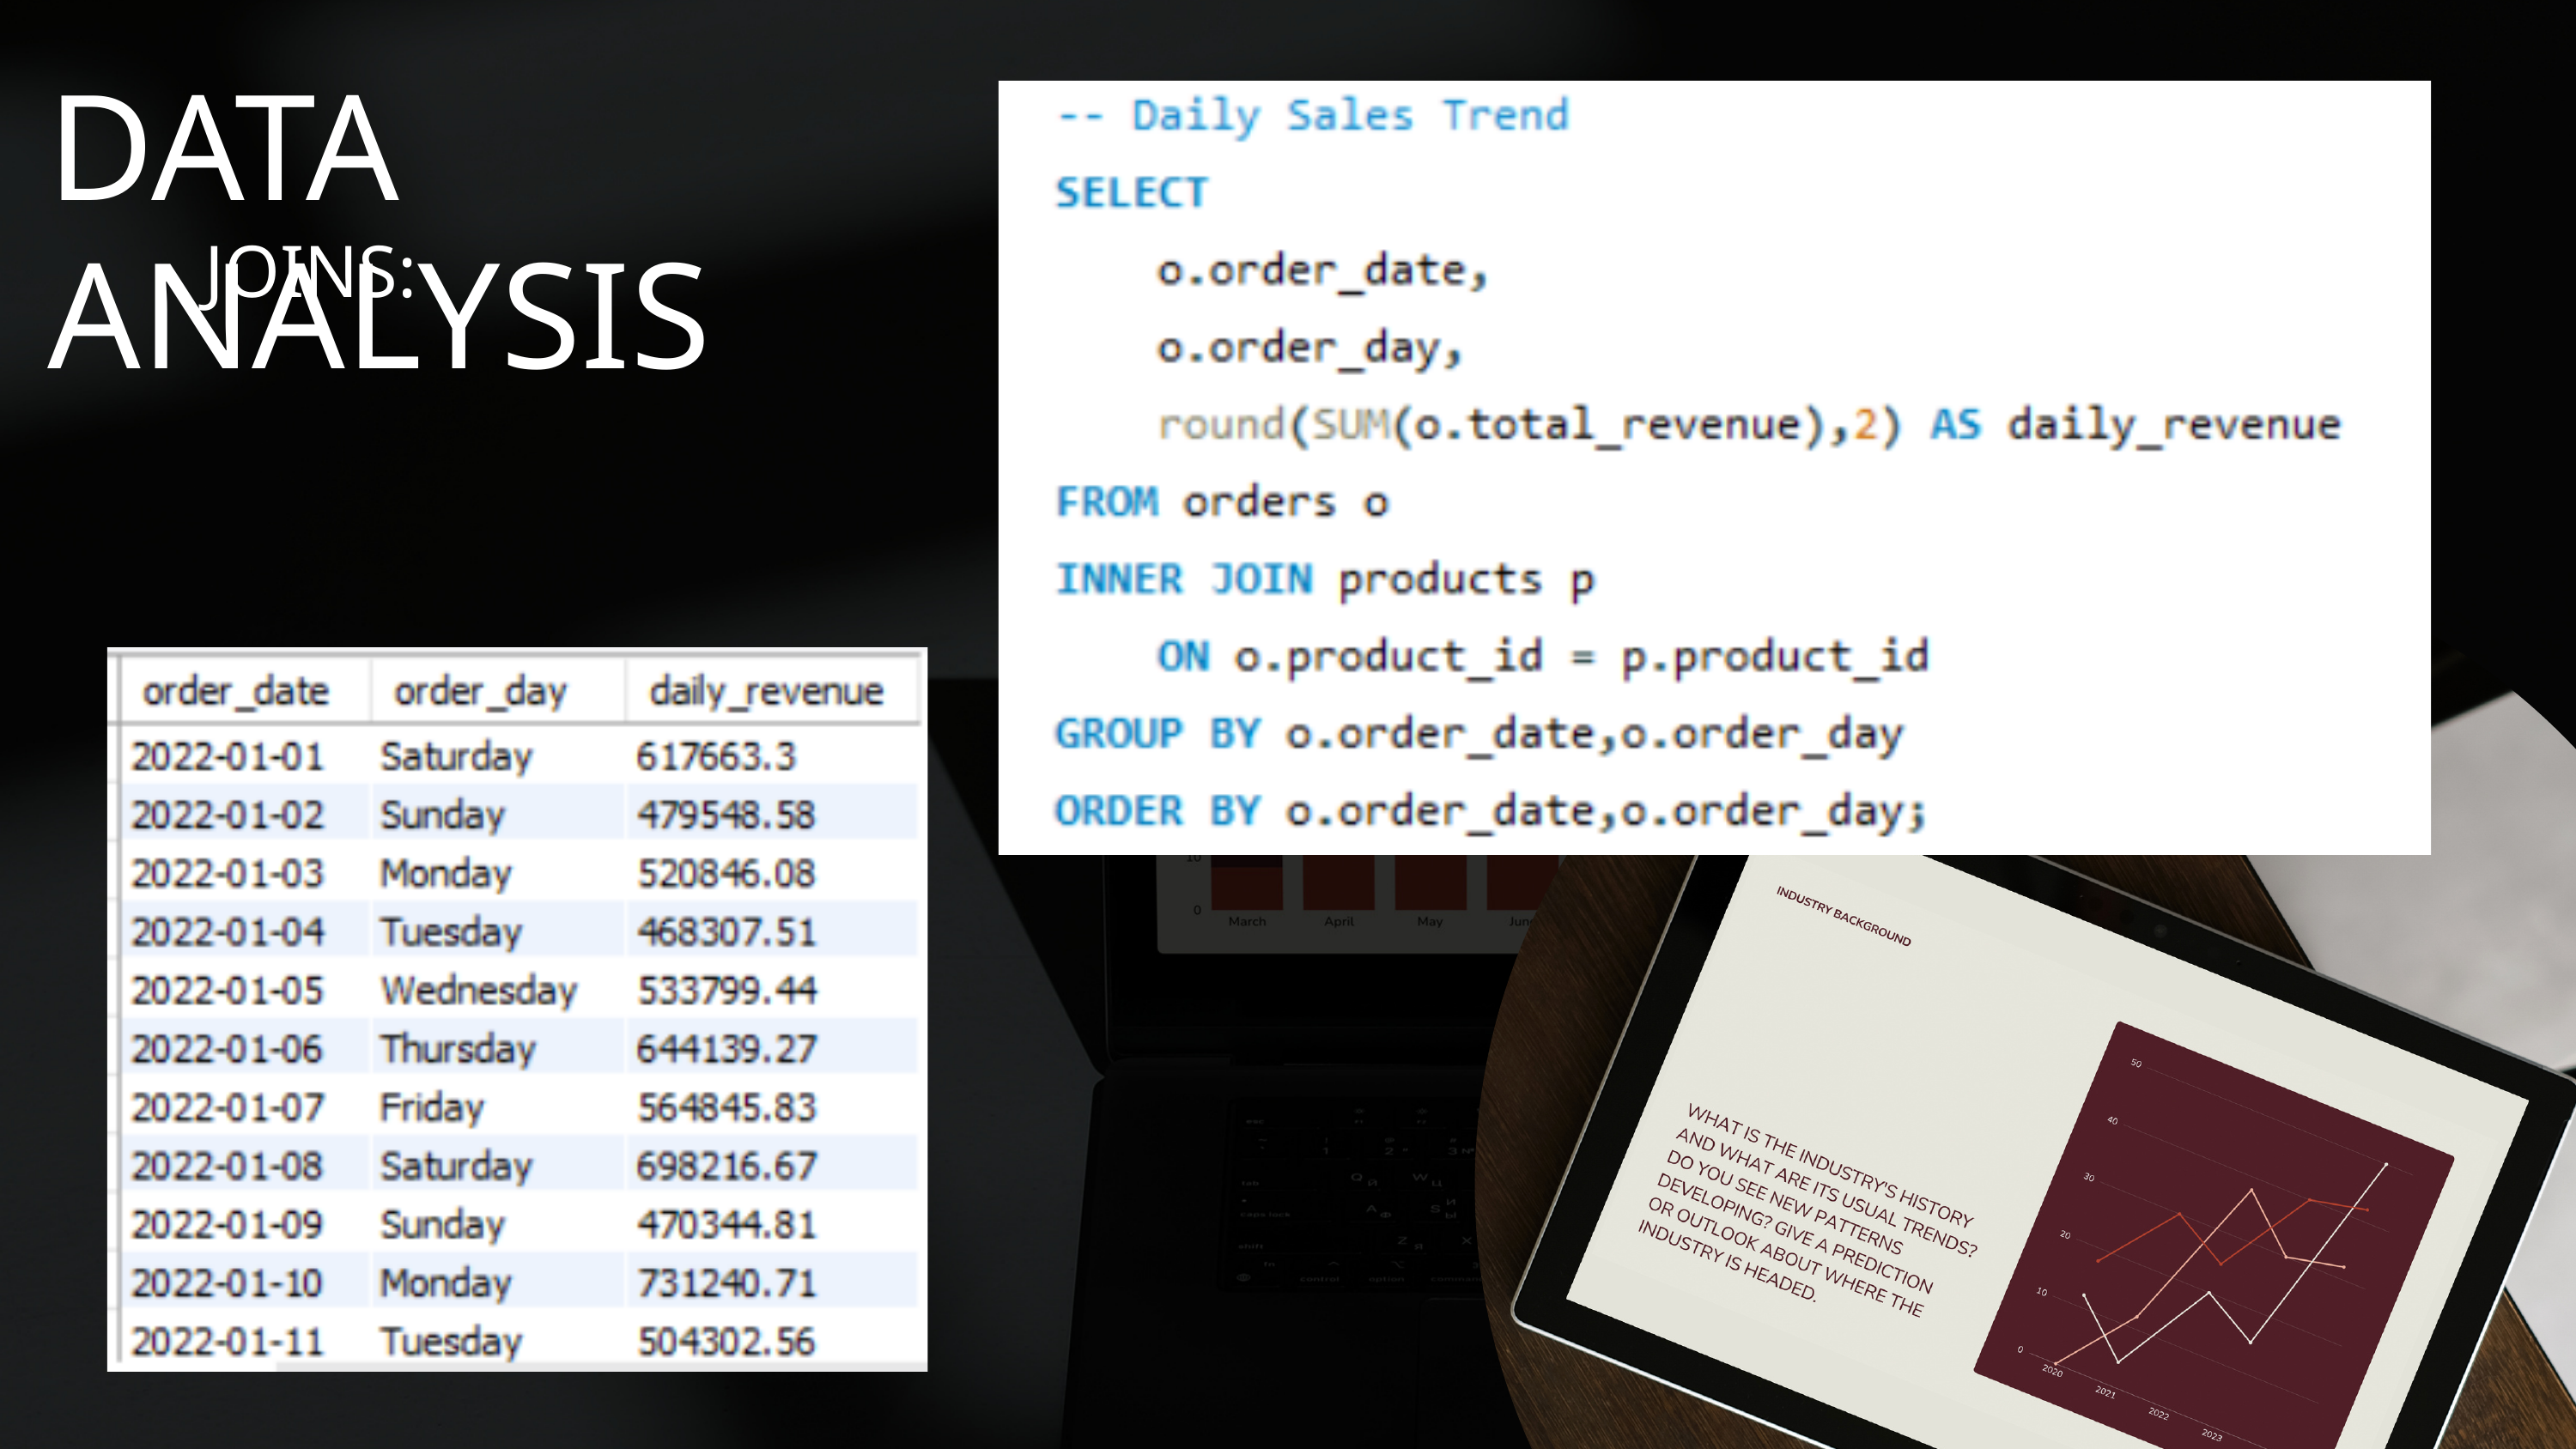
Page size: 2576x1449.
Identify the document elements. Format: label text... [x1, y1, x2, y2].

text_box JOINS: [204, 229, 1048, 312]
text_box [998, 81, 2432, 855]
text_box DATA ANALYSIS [47, 61, 891, 398]
text_box [0, 0, 2576, 1449]
text_box [106, 647, 928, 1372]
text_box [1474, 548, 2576, 1449]
